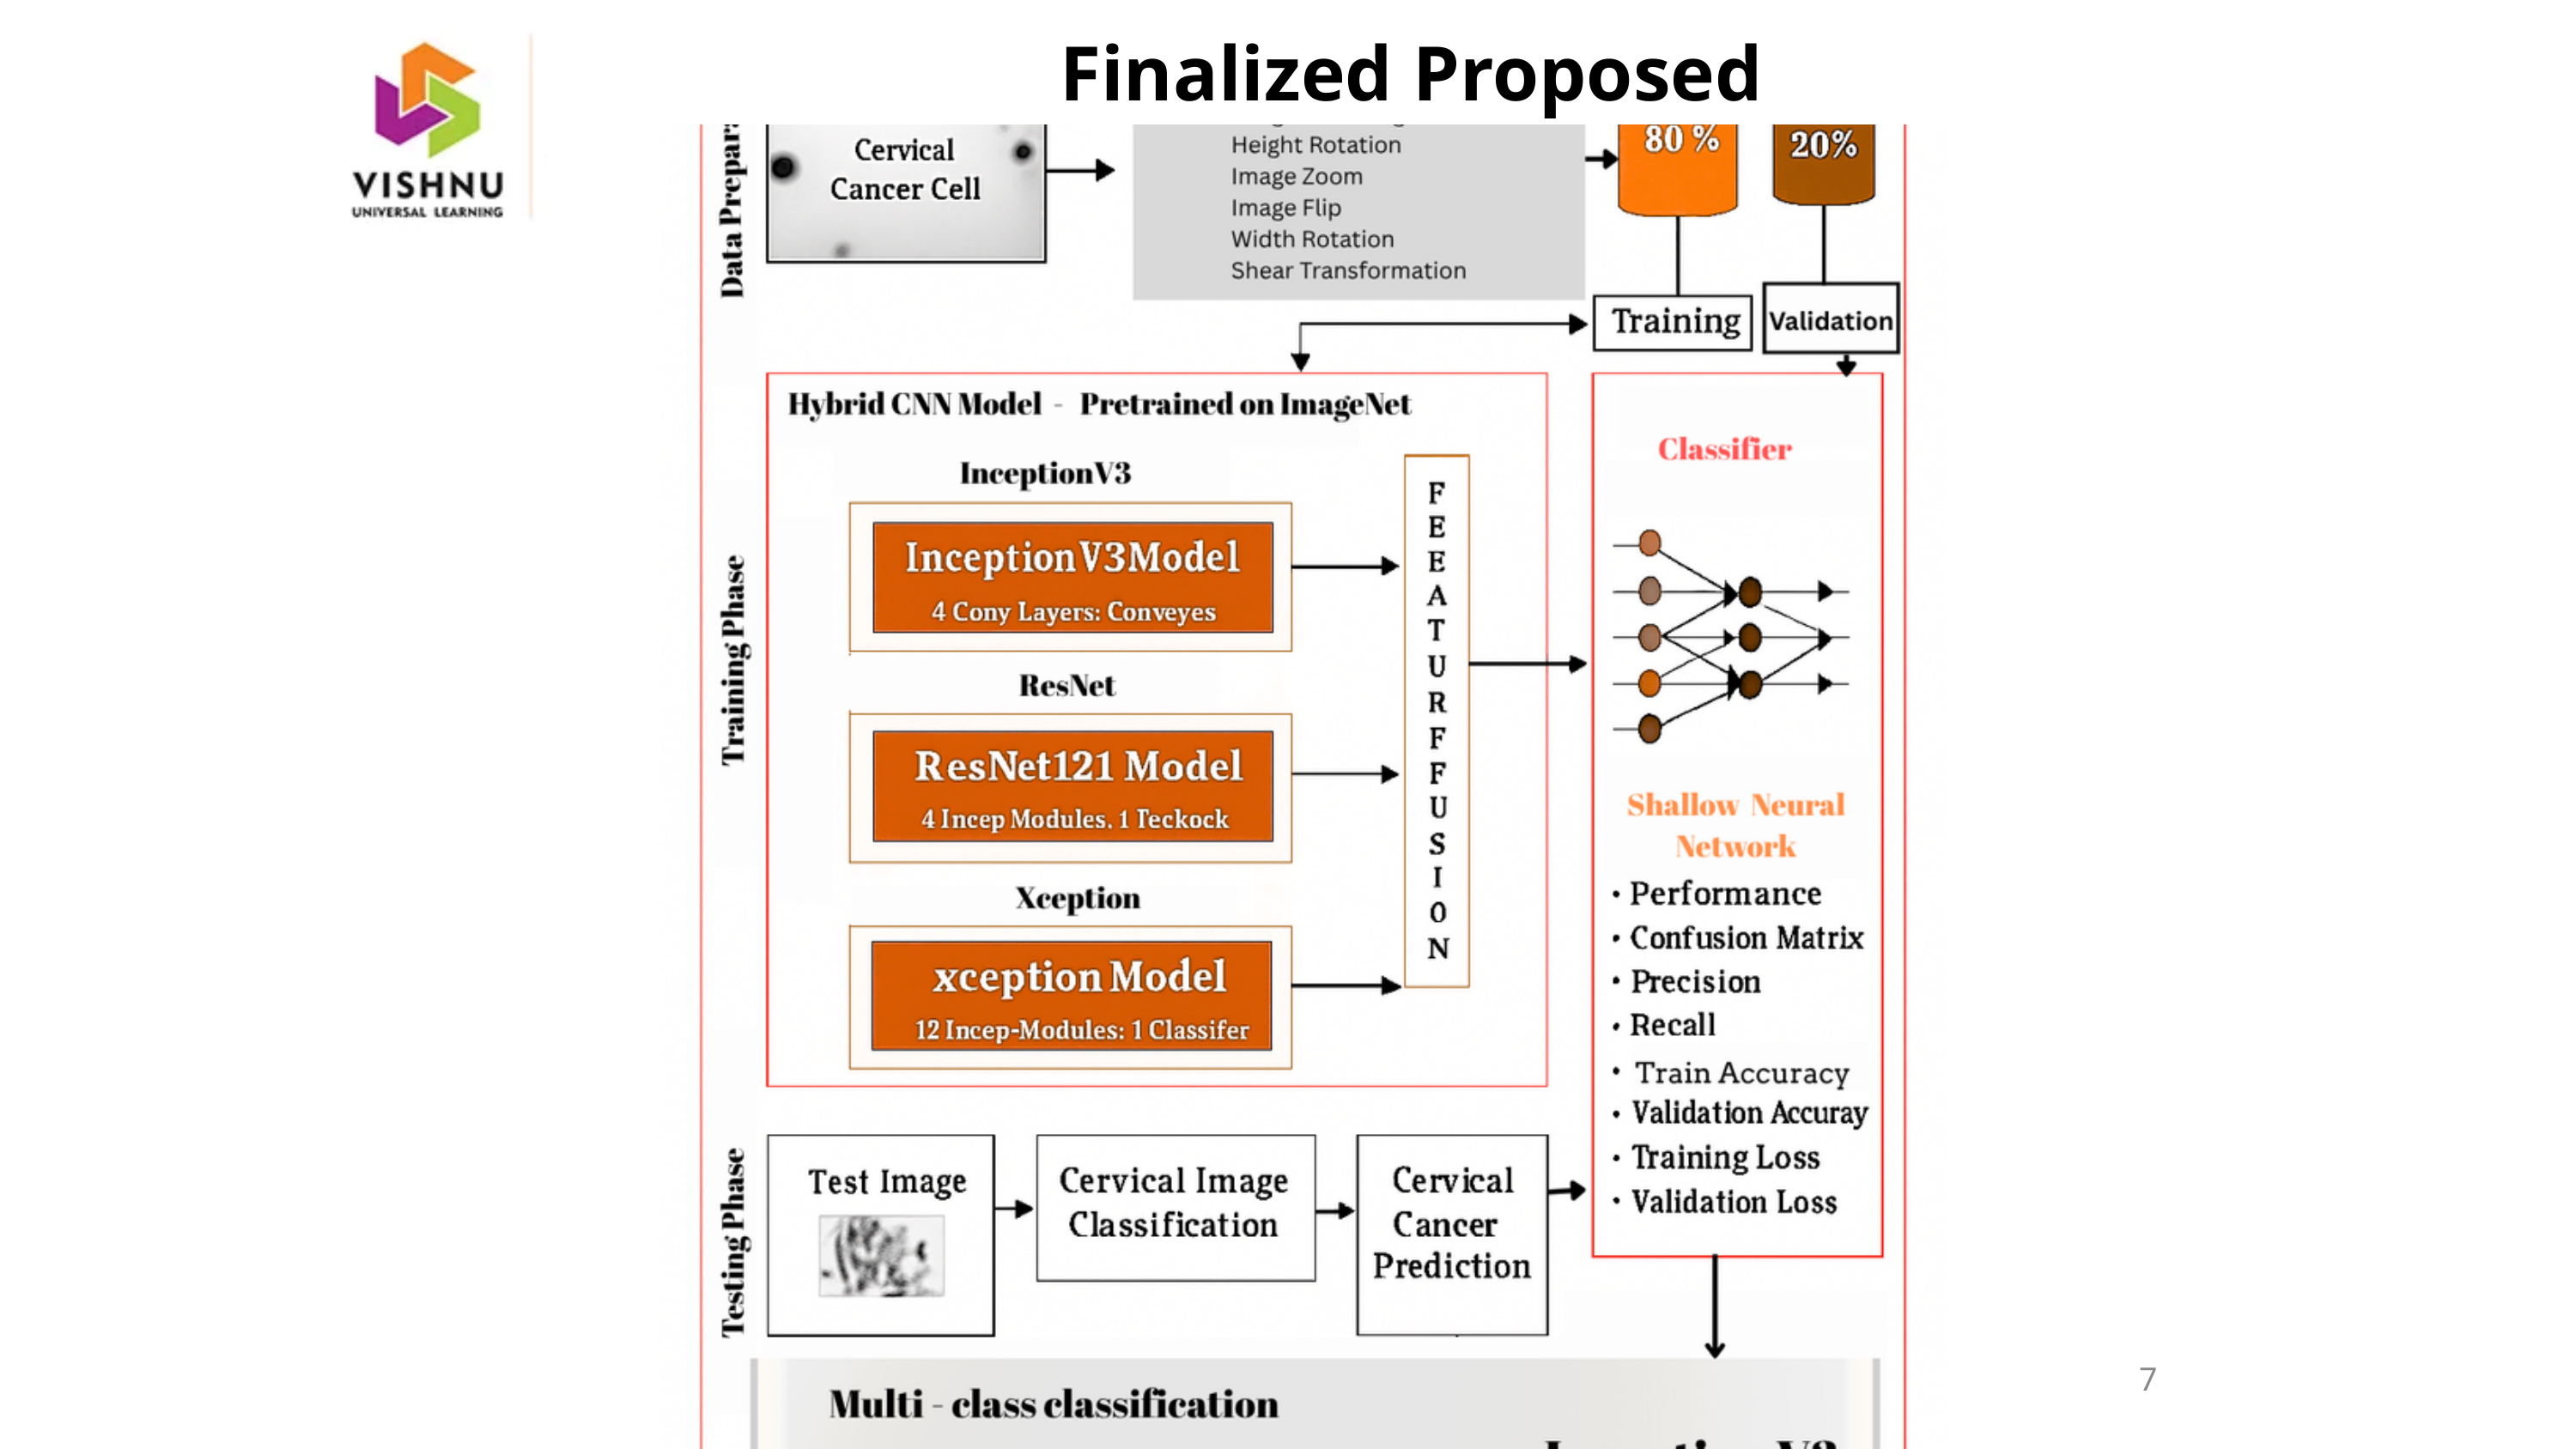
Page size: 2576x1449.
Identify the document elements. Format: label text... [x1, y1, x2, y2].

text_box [337, 11, 548, 242]
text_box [659, 124, 1948, 1449]
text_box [1952, 1342, 2158, 1421]
text_box Finalized Proposed Solution [812, 25, 1764, 123]
